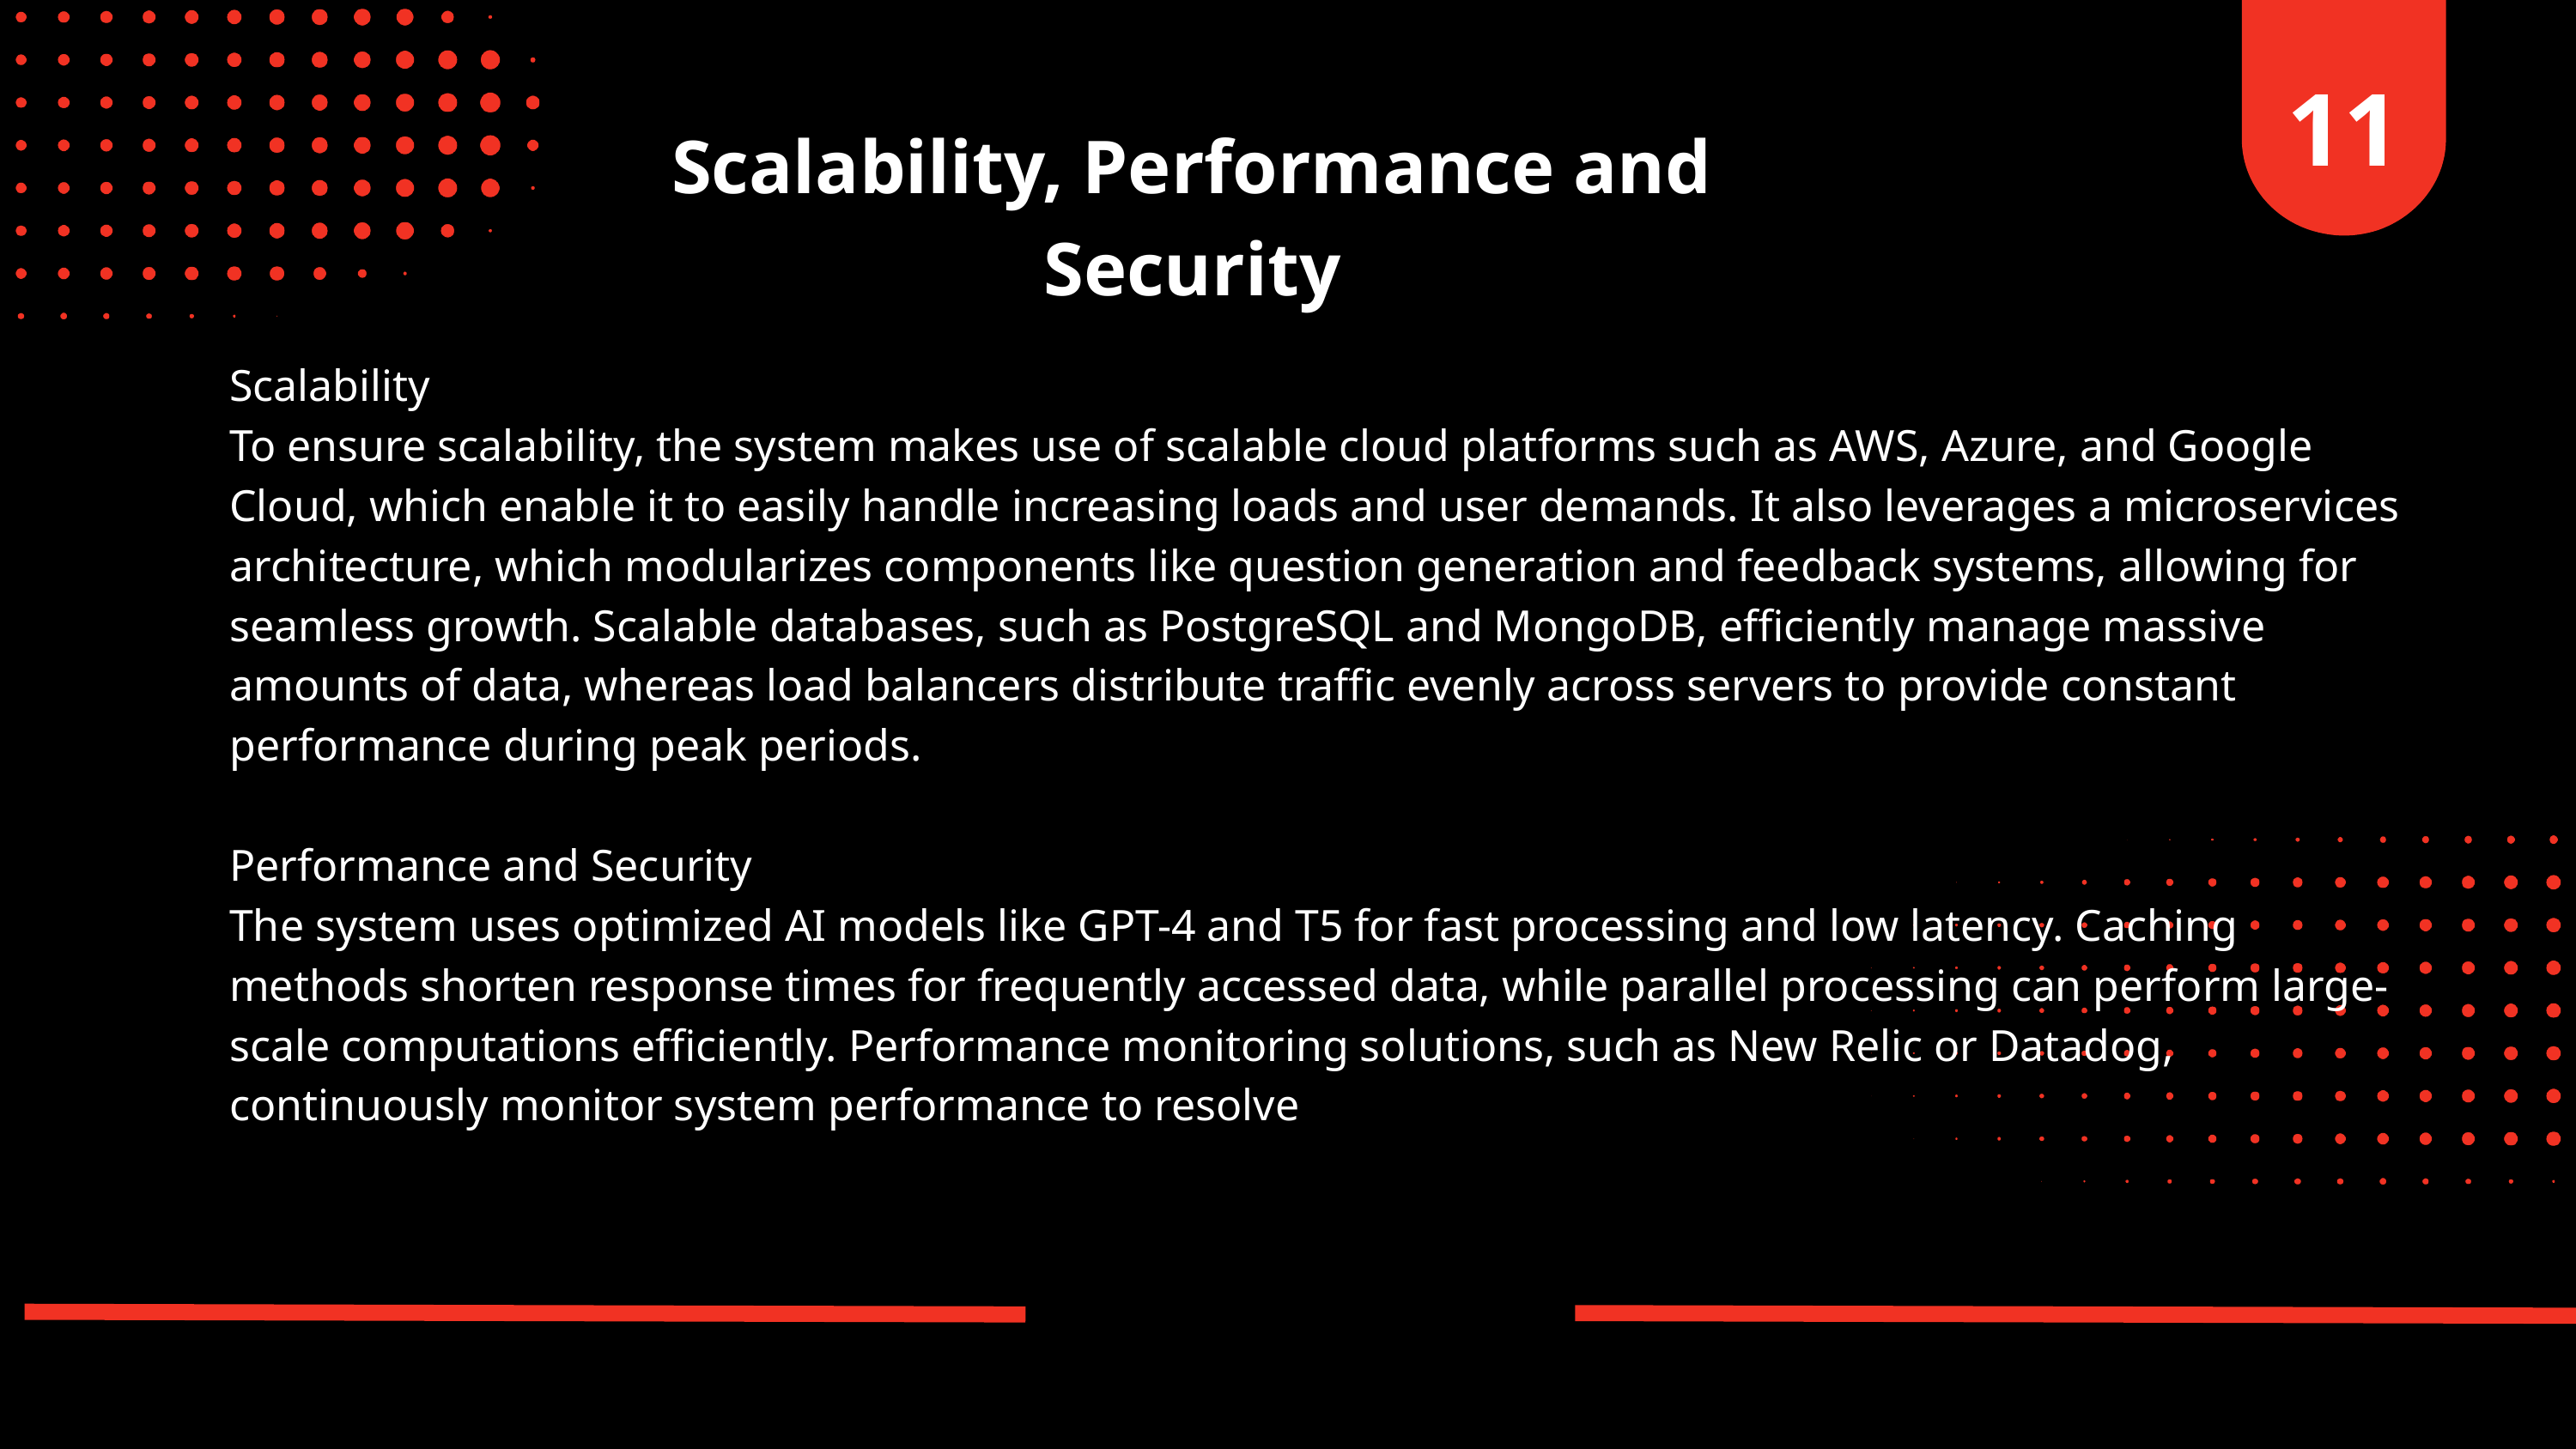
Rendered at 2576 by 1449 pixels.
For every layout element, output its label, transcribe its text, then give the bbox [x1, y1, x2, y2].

text_box Scalability, Performance and Security [519, 106, 1866, 311]
text_box [0, 0, 540, 319]
text_box [2406, 835, 2576, 1185]
text_box Scalability To ensure scalability, the system makes use of scalable cloud platforms such as AWS, Azure, and Google Cloud, which enable it to easily handle increasing loads and user demands. It also leverages a microservices architecture, which modularizes components like question generation and feedback systems, allowing for seamless growth. Scalable databases, such as PostgreSQL and MongoDB, efficiently manage massive amounts of data, whereas load balancers distribute traffic evenly across servers to provide constant performance during peak periods. Performance and Security The system uses optimized AI models like GPT-4 and T5 for fast processing and low latency. Caching methods shorten response times for frequently accessed data, while parallel processing can perform large-scale computations efficiently. Performance monitoring solutions, such as New Relic or Datadog, continuously monitor system performance to resolve [229, 349, 2406, 1190]
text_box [2233, 0, 2455, 236]
